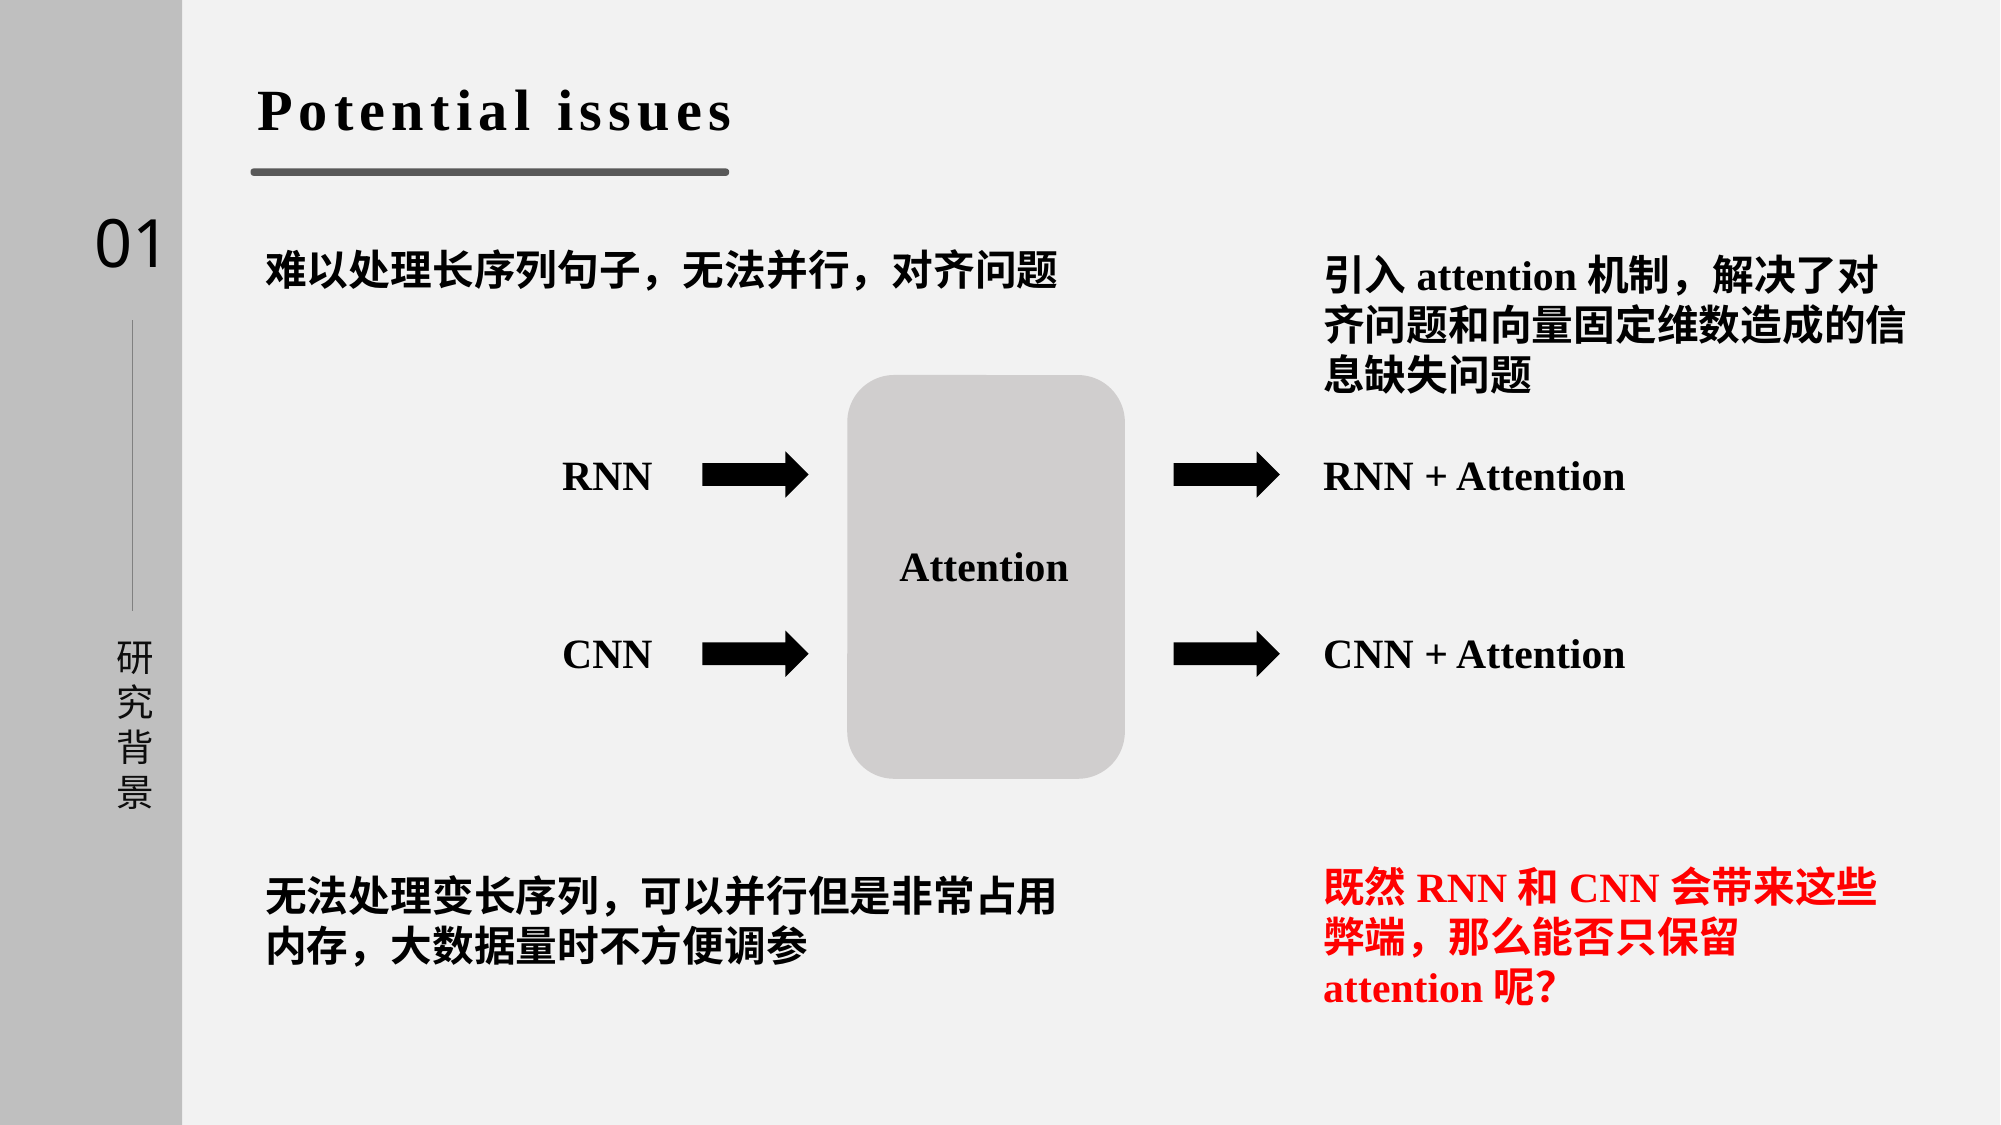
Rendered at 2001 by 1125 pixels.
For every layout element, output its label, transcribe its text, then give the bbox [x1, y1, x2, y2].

text_box [1173, 630, 1280, 677]
text_box RNN [547, 441, 751, 507]
text_box CNN [547, 619, 751, 685]
text_box 01 [79, 193, 186, 289]
text_box 难以处理长序列句子，无法并行，对齐问题 [250, 236, 1095, 302]
text_box 既然RNN和CNN会带来这些弊端，那么能否只保留attention呢？ [1308, 853, 1926, 1018]
text_box CNN + Attention [1308, 619, 1745, 685]
text_box 研究背景 [101, 626, 164, 822]
text_box Potential issues [242, 65, 747, 150]
text_box Attention [884, 532, 1088, 598]
text_box [847, 374, 1125, 779]
text_box 引入attention机制，解决了对齐问题和向量固定维数造成的信息缺失问题 [1308, 241, 1926, 407]
text_box RNN + Attention [1308, 441, 1745, 507]
text_box [1173, 451, 1280, 498]
text_box [249, 167, 731, 177]
text_box 无法处理变长序列，可以并行但是非常占用内存，大数据量时不方便调参 [250, 862, 1095, 978]
text_box [702, 630, 809, 677]
text_box [702, 451, 809, 498]
